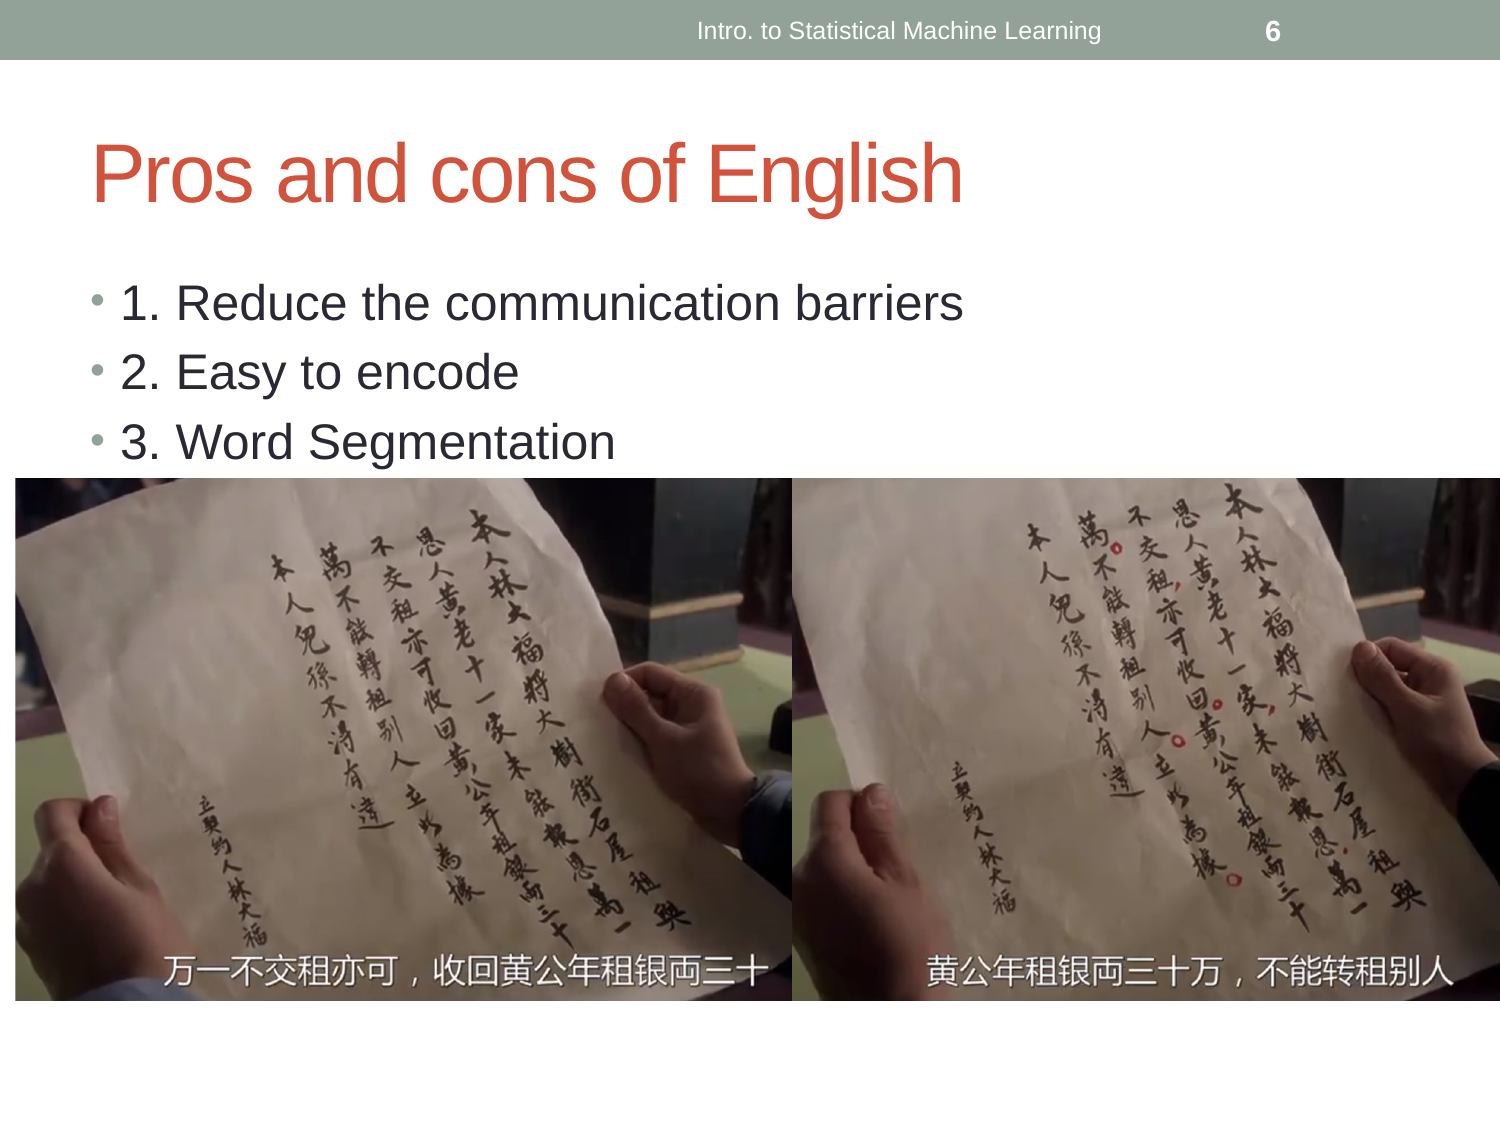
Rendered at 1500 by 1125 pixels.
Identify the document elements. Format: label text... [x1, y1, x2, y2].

slide_number 6 [1250, 3, 1425, 57]
title Pros and cons of English [75, 87, 1425, 250]
list 1. Reduce the communication barriers 2. Easy to encode 3. Word Segmentation [75, 262, 1425, 475]
footer Intro. to Statistical Machine Learning [562, 3, 1238, 57]
picture [15, 478, 1500, 1002]
